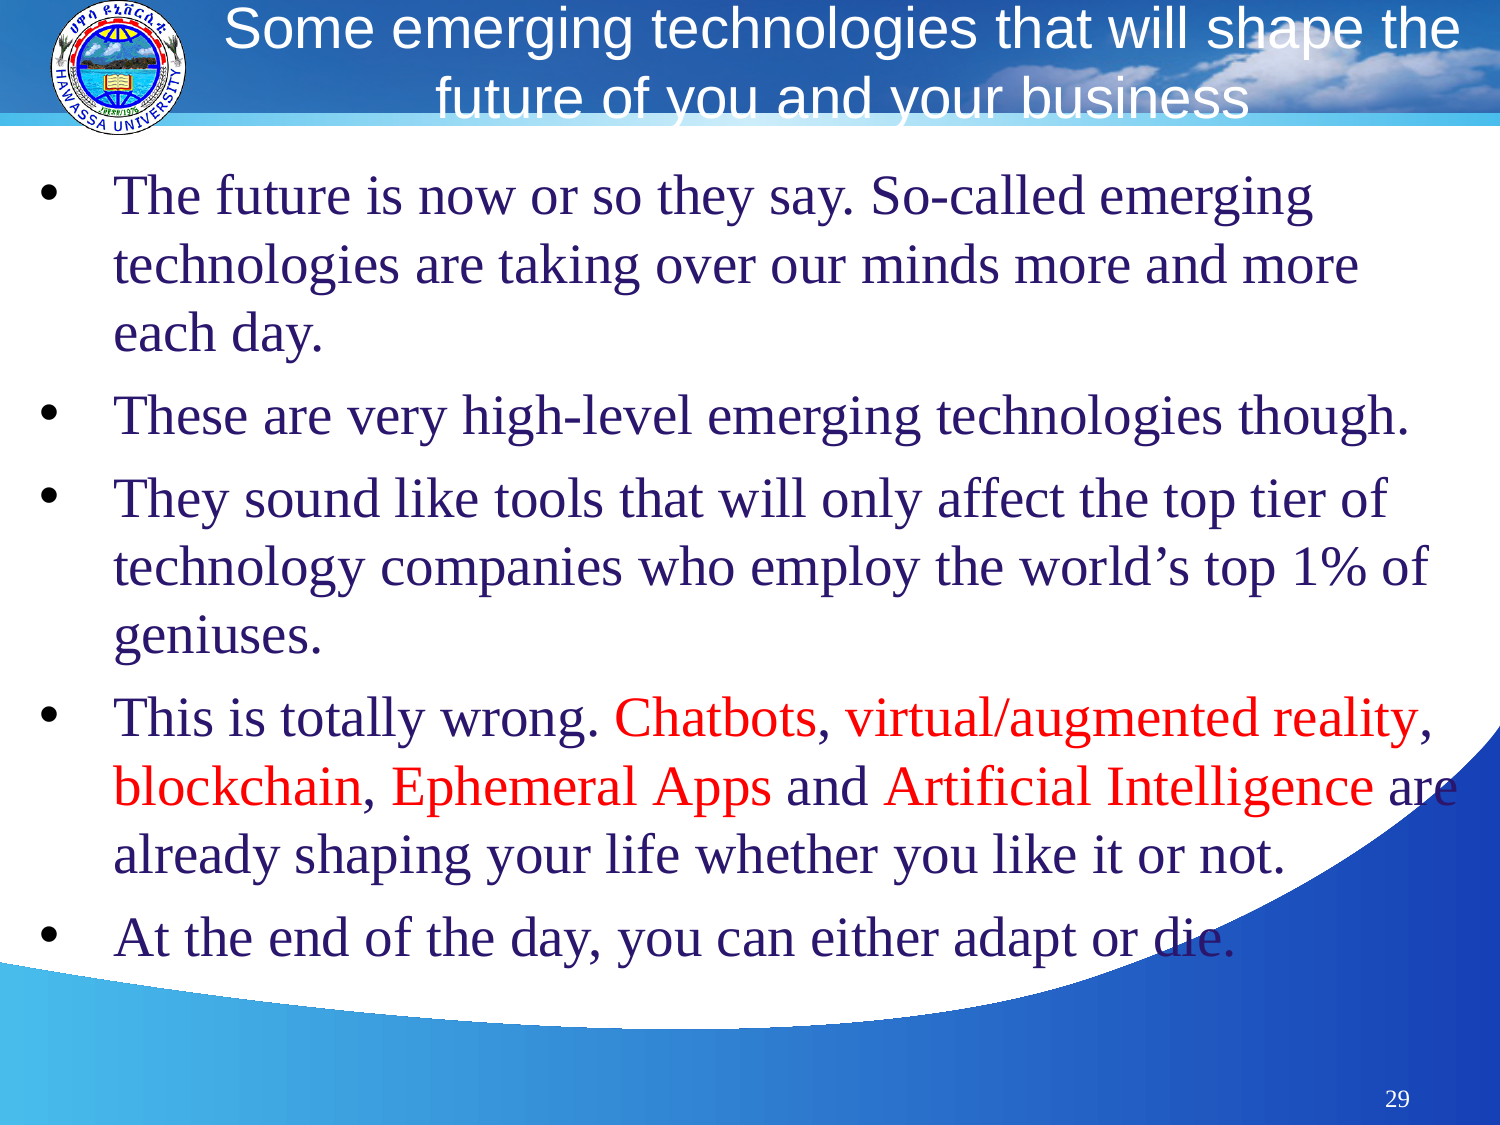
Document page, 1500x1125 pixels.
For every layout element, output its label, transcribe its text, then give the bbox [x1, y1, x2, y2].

title Some emerging technologies that will shape the future of you and your business [149, 0, 1500, 138]
slide_number 29 [1074, 1074, 1425, 1103]
picture [0, 0, 149, 135]
list The future is now or so they say. So-called emerging technologies are taking over our minds more and more each day. These are very high-level emerging technologies though. They sound like tools that will only affect the top tier of technology companies who employ the world’s top 1% of geniuses. This is totally wrong. Chatbots, virtual/augmented reality, blockchain, Ephemeral Apps and Artificial Intelligence are already shaping your life whether you like it or not. At the end of the day, you can either adapt or die. [24, 149, 1476, 988]
